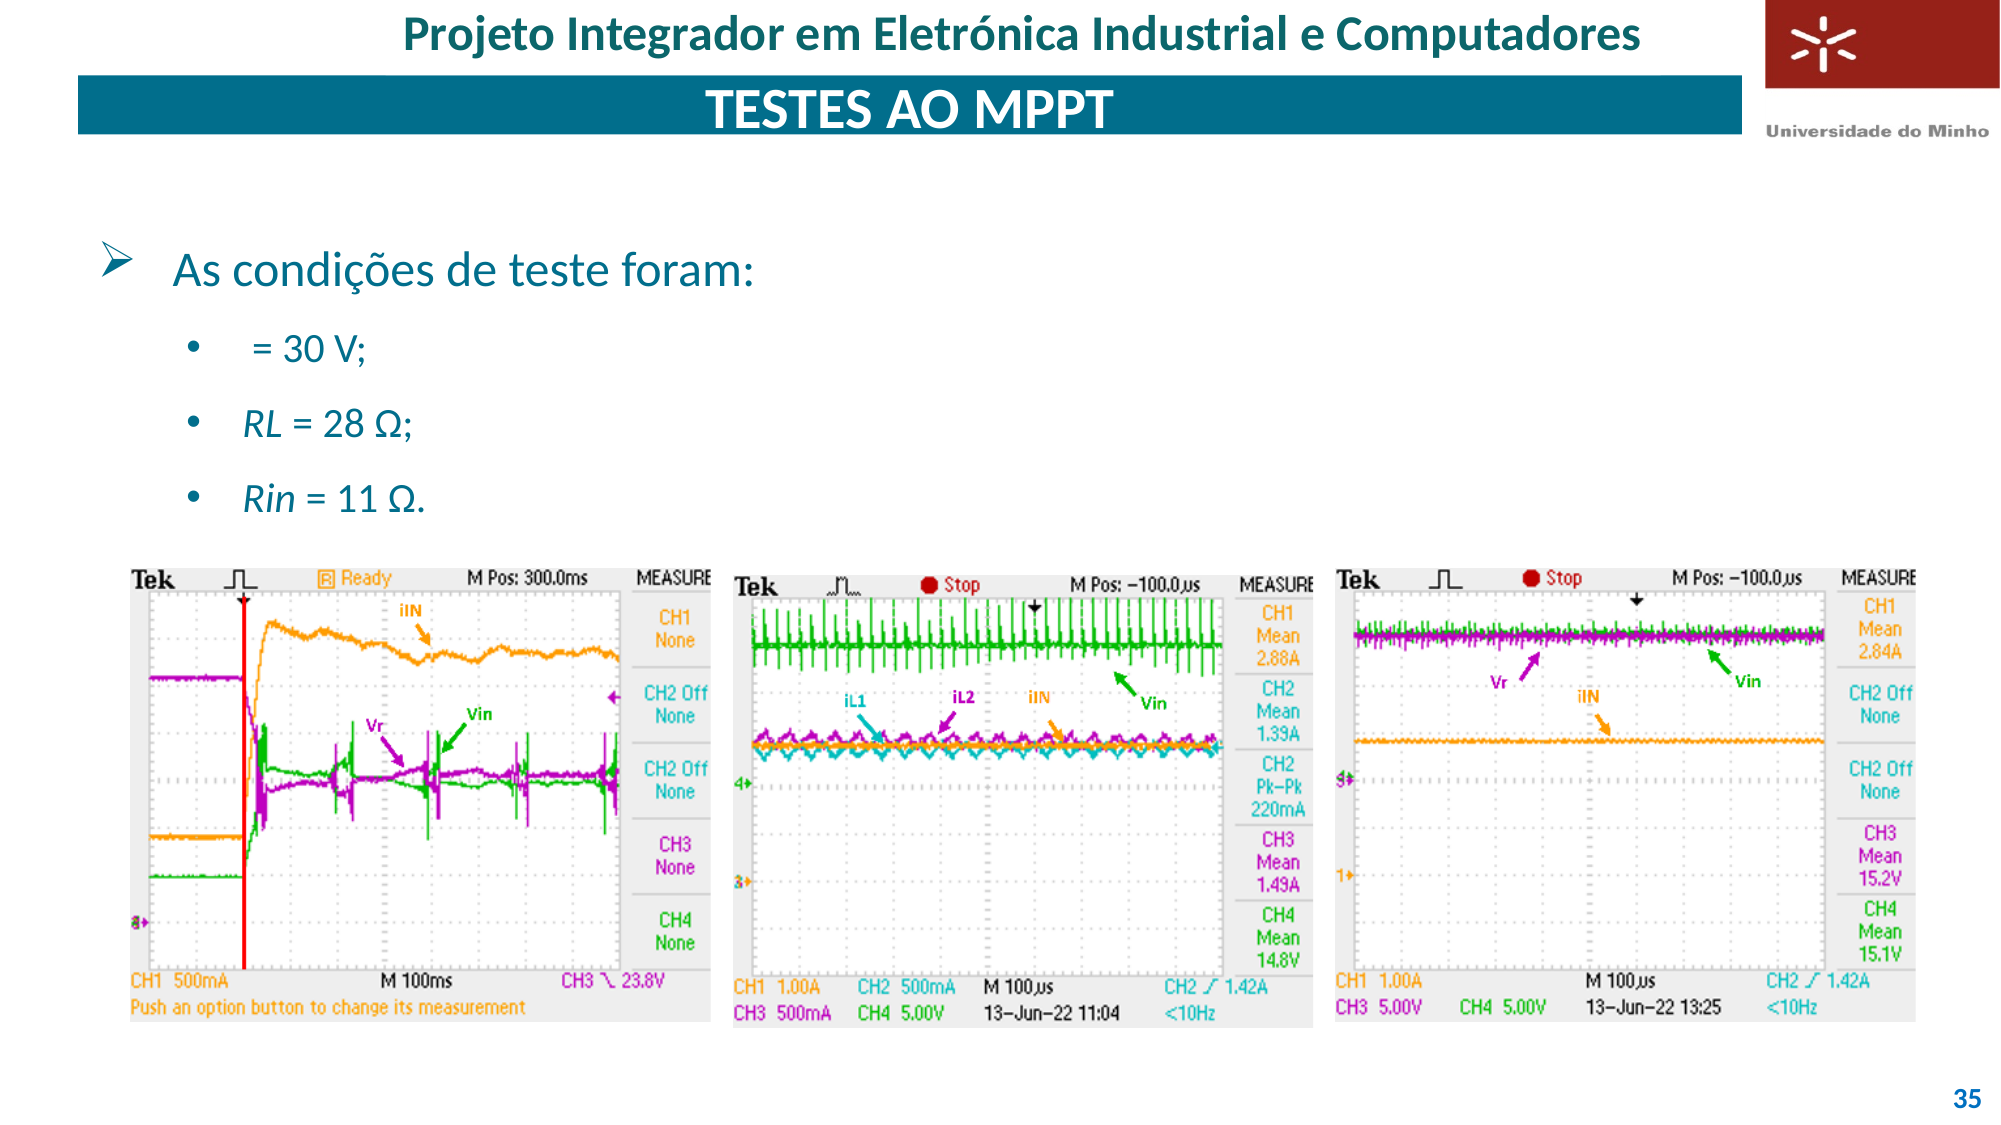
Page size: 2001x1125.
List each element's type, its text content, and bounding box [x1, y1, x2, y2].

title Testes ao MPPT [78, 75, 1742, 135]
text_box [82, 257, 1852, 1100]
picture [1765, 0, 2000, 138]
picture [107, 562, 1939, 1029]
text_box Projeto Integrador em Eletrónica Industrial e Computadores [385, 11, 1661, 76]
